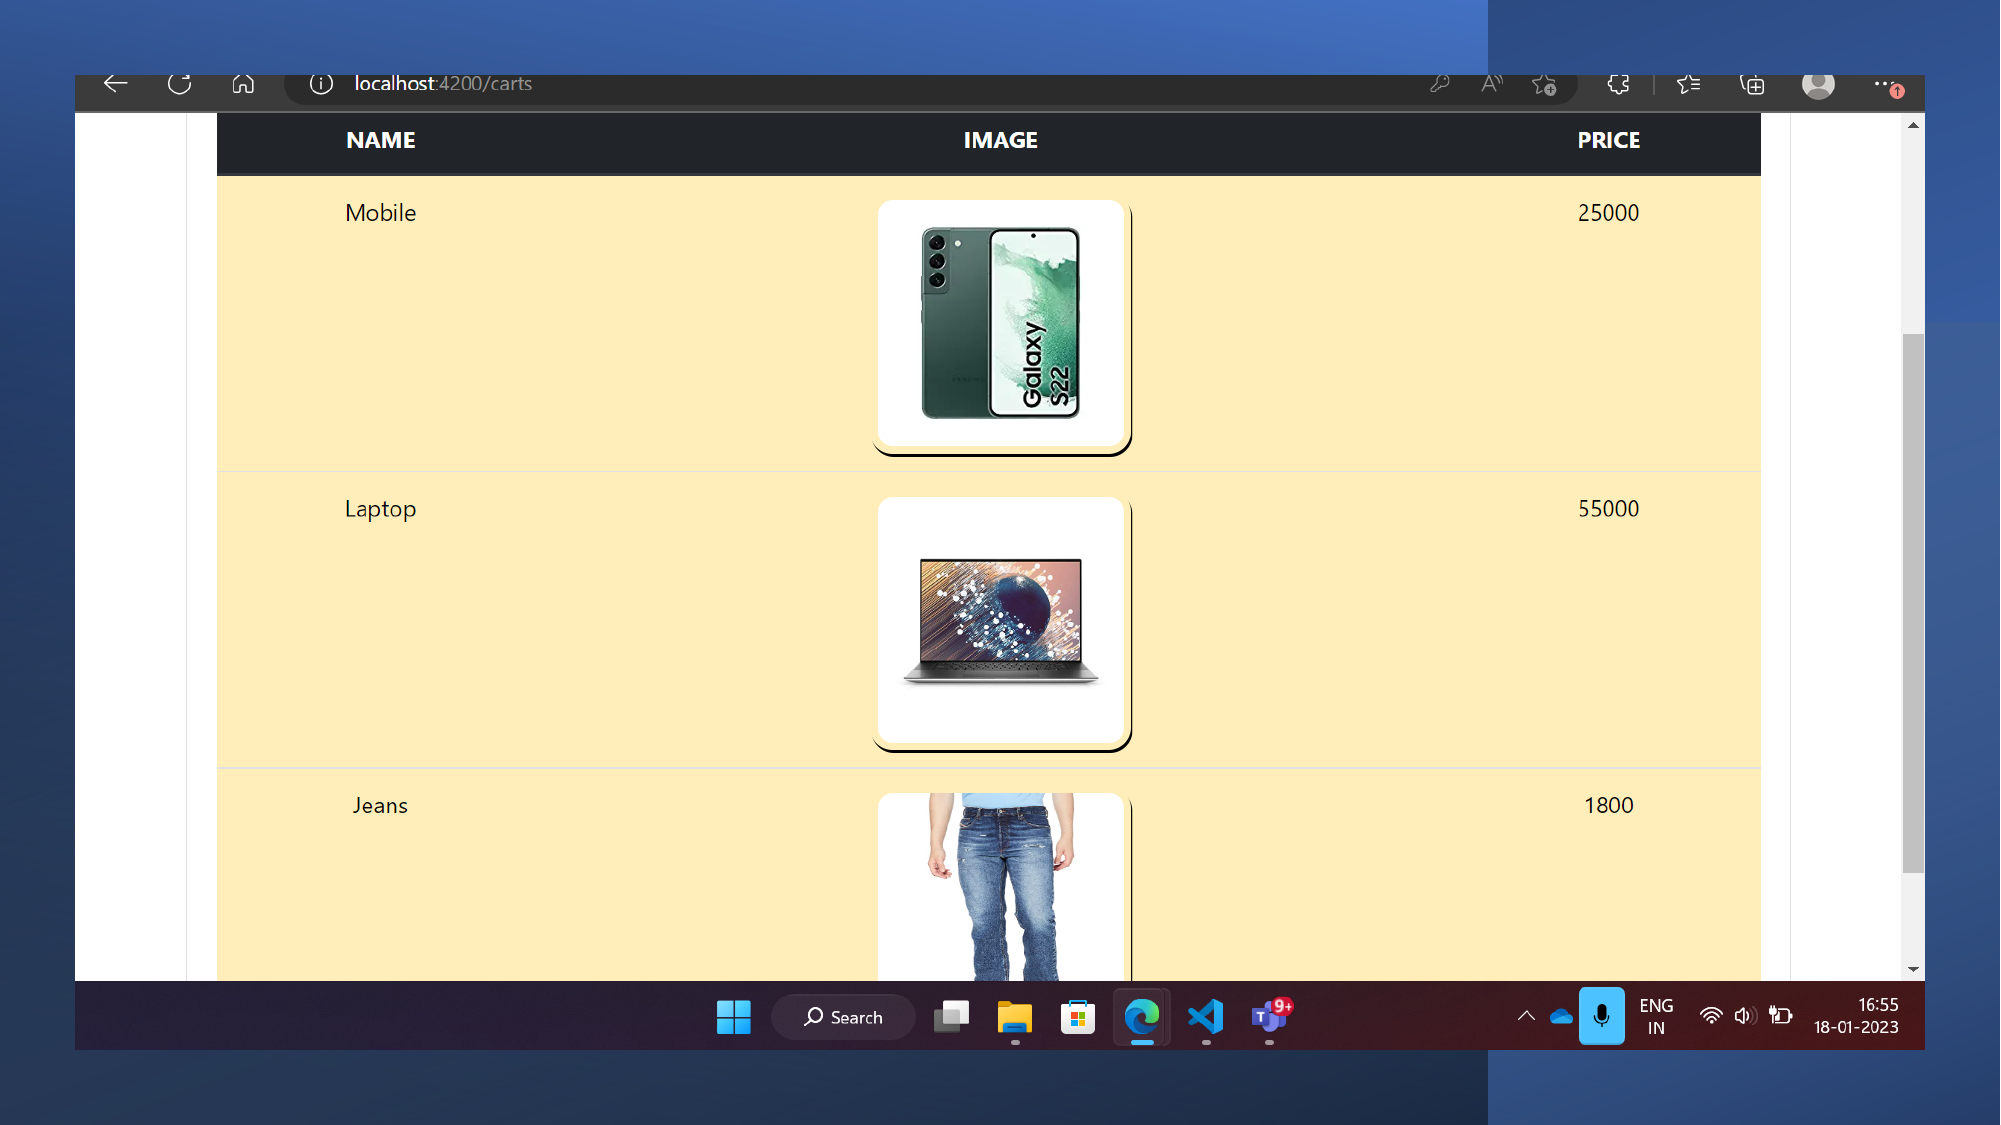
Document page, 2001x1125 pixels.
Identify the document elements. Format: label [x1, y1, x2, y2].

text_box [0, 321, 2000, 1125]
text_box [0, 0, 1489, 321]
list [74, 74, 1925, 1050]
text_box [1489, 0, 2000, 321]
